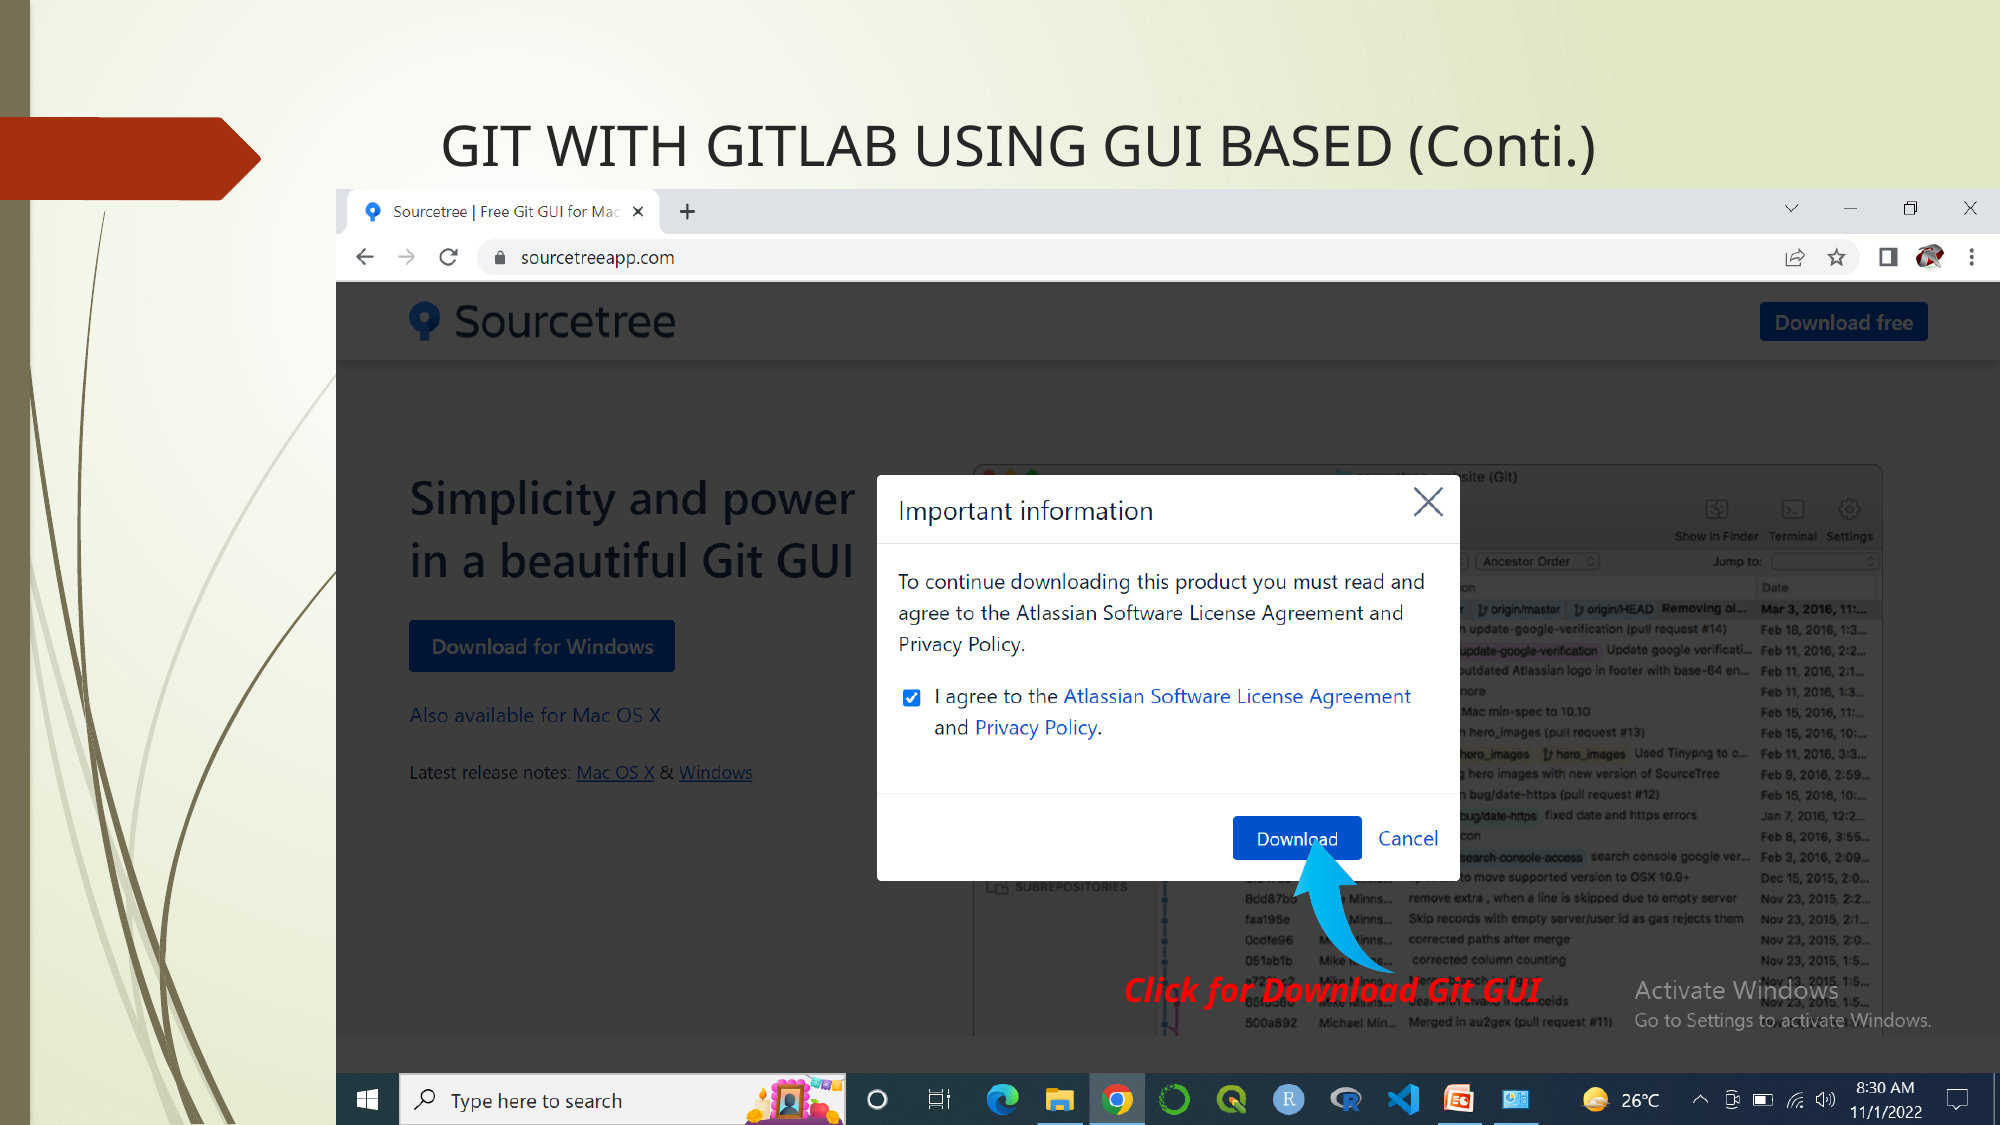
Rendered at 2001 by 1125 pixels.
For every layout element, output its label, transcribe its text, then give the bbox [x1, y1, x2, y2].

picture [336, 188, 2000, 1125]
title GIT WITH GITLAB USING GUI BASED (Conti.) [425, 102, 1888, 187]
